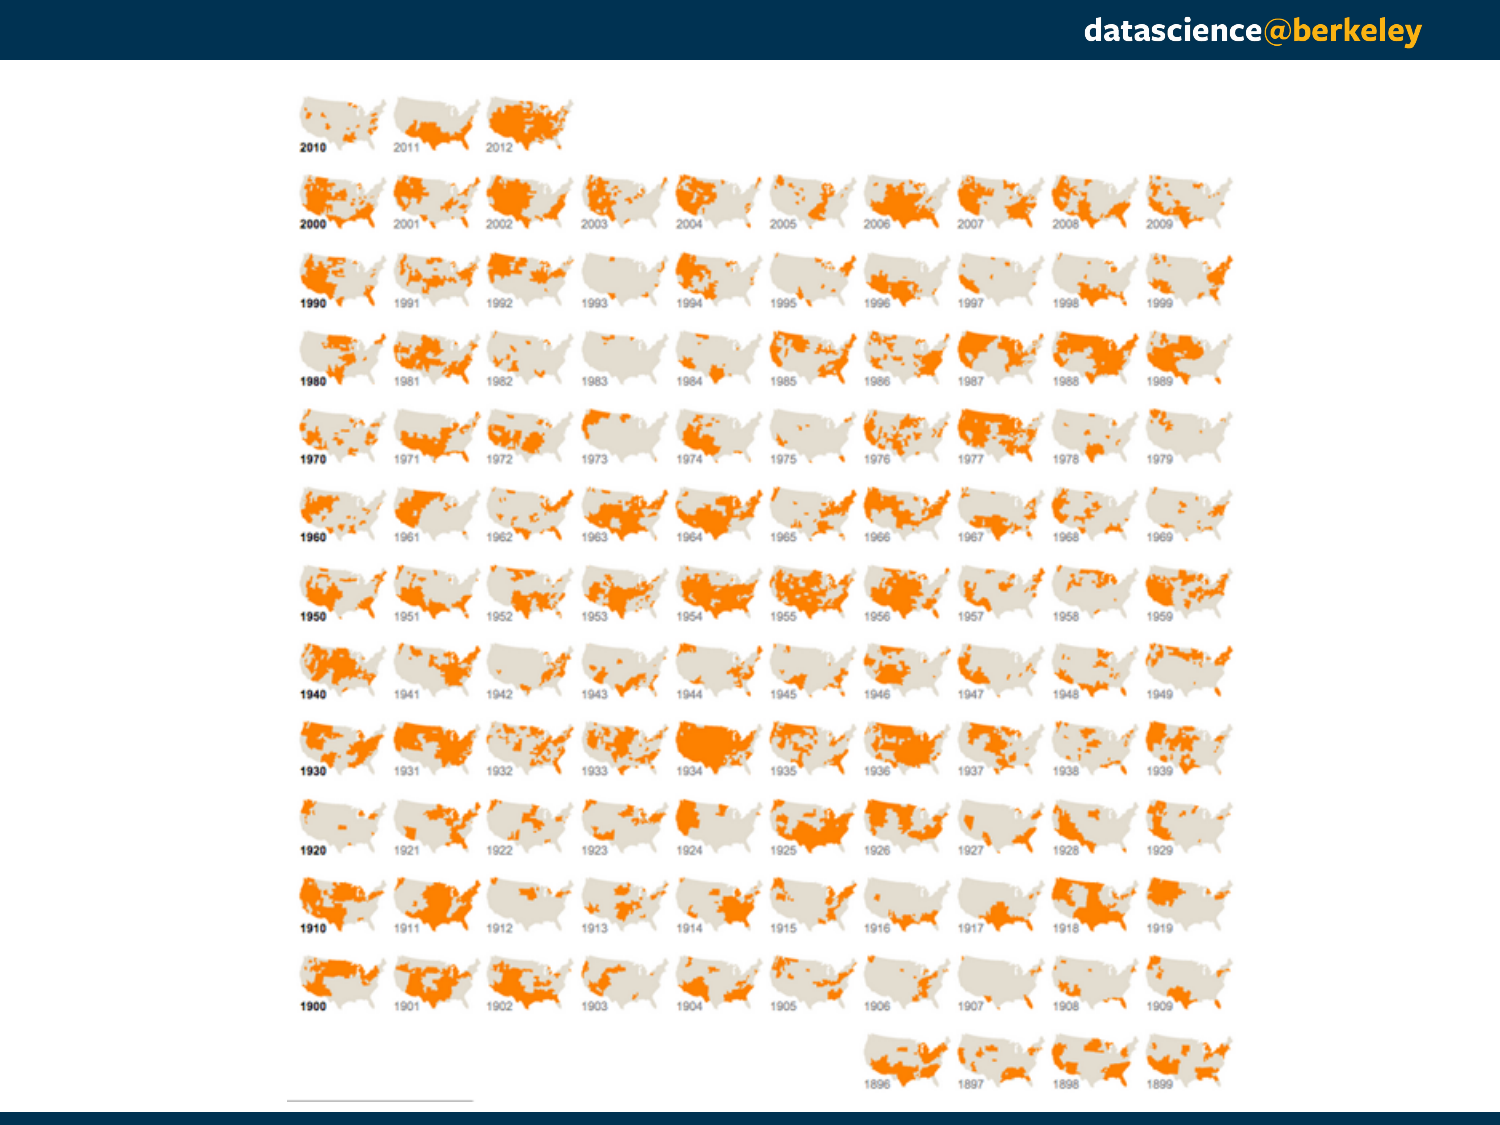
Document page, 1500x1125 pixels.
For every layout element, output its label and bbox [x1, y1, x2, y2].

picture [1079, 10, 1431, 52]
picture [287, 74, 1247, 1102]
